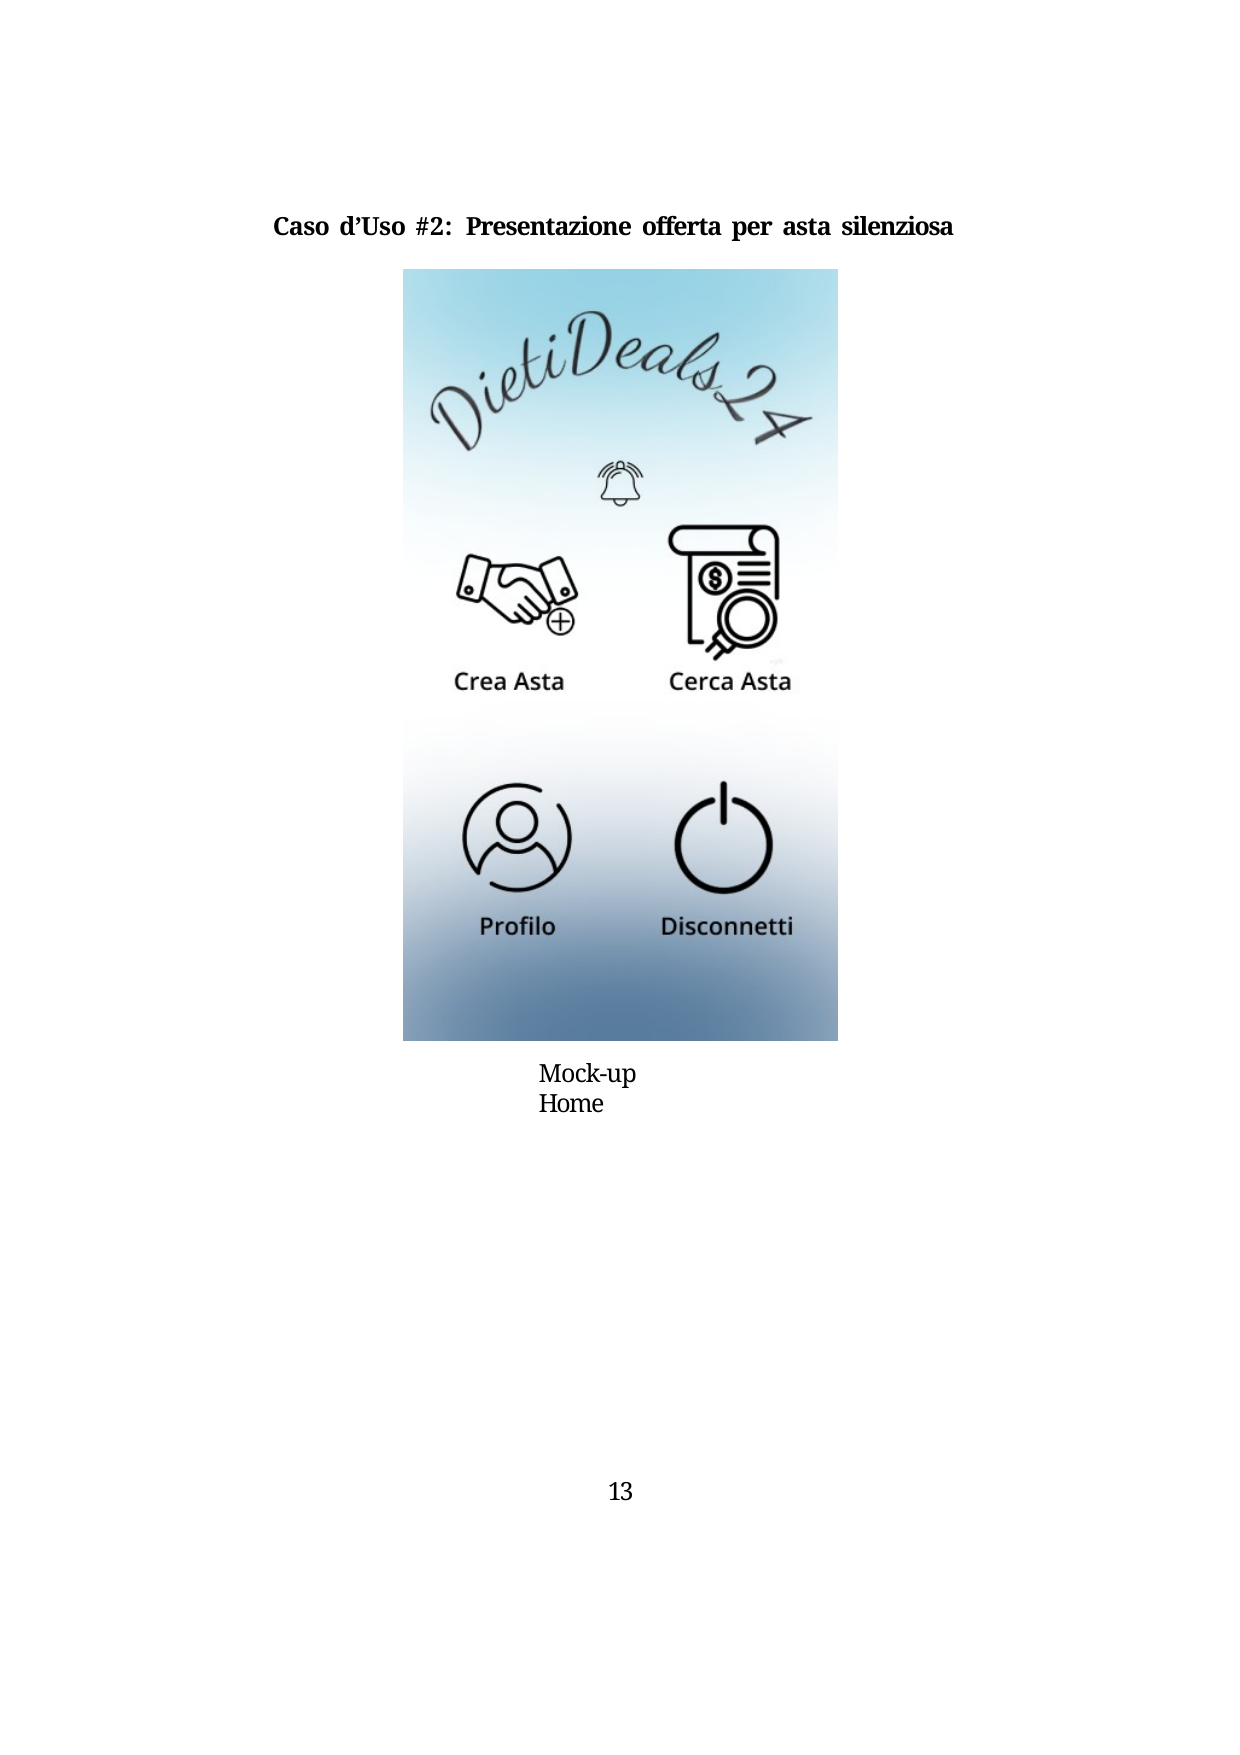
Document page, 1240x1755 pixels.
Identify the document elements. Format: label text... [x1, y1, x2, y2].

slide_number 30 [601, 1474, 639, 1755]
text_box Mock-up Home [536, 1055, 704, 1118]
text_box Caso d’Uso #2: Presentazione offerta per asta silenziosa [270, 208, 970, 241]
picture [402, 269, 838, 1042]
